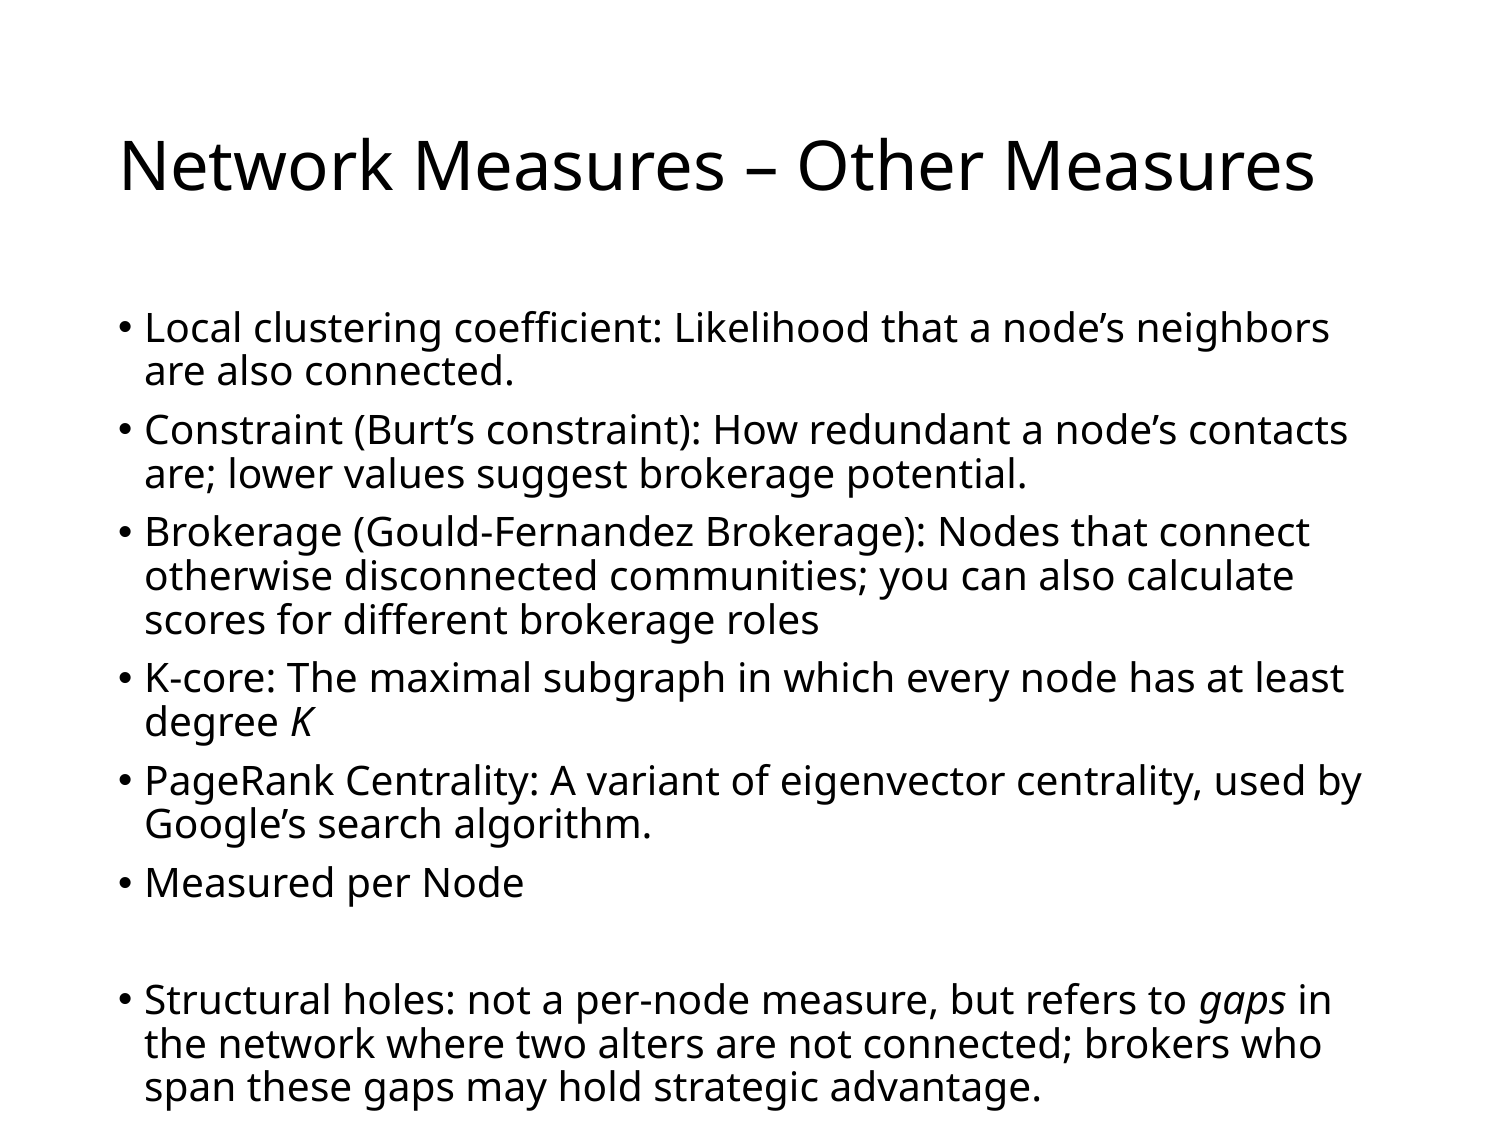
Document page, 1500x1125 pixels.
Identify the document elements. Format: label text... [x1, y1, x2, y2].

list Local clustering coefficient: Likelihood that a node’s neighbors are also connected. Constraint (Burt’s constraint): How redundant a node’s contacts are; lower values suggest brokerage potential. Brokerage (Gould-Fernandez Brokerage): Nodes that connect otherwise disconnected communities; you can also calculate scores for different brokerage roles K-core: The maximal subgraph in which every node has at least degree K PageRank Centrality: A variant of eigenvector centrality, used by Google’s search algorithm. Measured per Node Structural holes: not a per-node measure, but refers to gaps in the network where two alters are not connected; brokers who span these gaps may hold strategic advantage. [103, 299, 1397, 1125]
title Network Measures – Other Measures [103, 59, 1397, 278]
